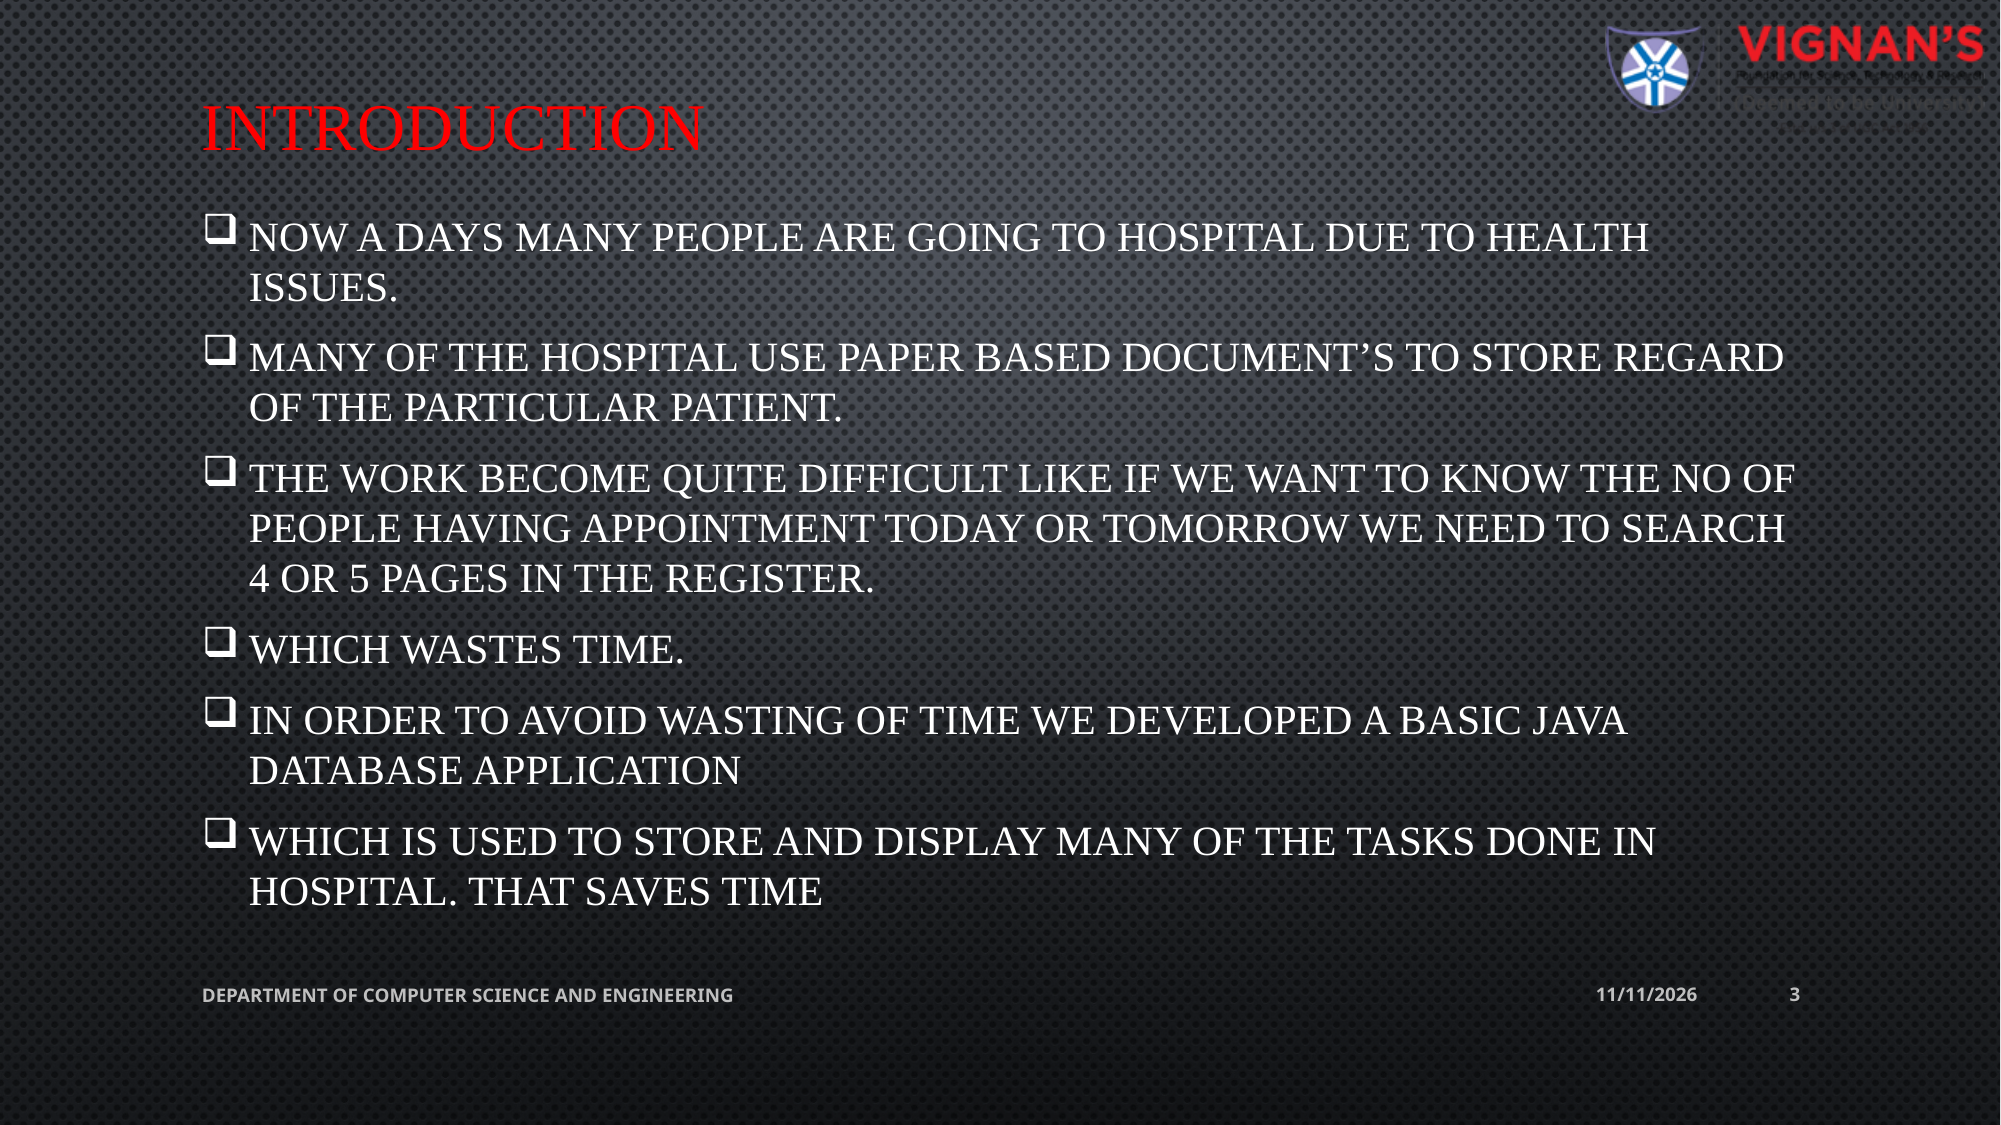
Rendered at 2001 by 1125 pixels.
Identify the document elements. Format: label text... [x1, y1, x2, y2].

text_box Now a days many people are going to hospital due to health issues. Many of the hospital use paper based document’s to store regard of the particular patient. The work become quite difficult like if we want to know the no of people having appointment today or tomorrow we need to search 4 or 5 pages in the register. Which wastes time. In order to avoid wasting of time we developed a basic java database application Which is used to store and display many of the tasks done in hospital. that saves time [187, 255, 1813, 1081]
text_box 3 [1724, 965, 1816, 1025]
picture [0, 0, 2001, 1125]
text_box DEPARTMENT OF COMPUTER SCIENCE AND ENGINEERING [187, 965, 1425, 1025]
text_box 26-05-2022 [1449, 965, 1713, 1025]
text_box INTRODUCTION [187, 61, 1813, 186]
